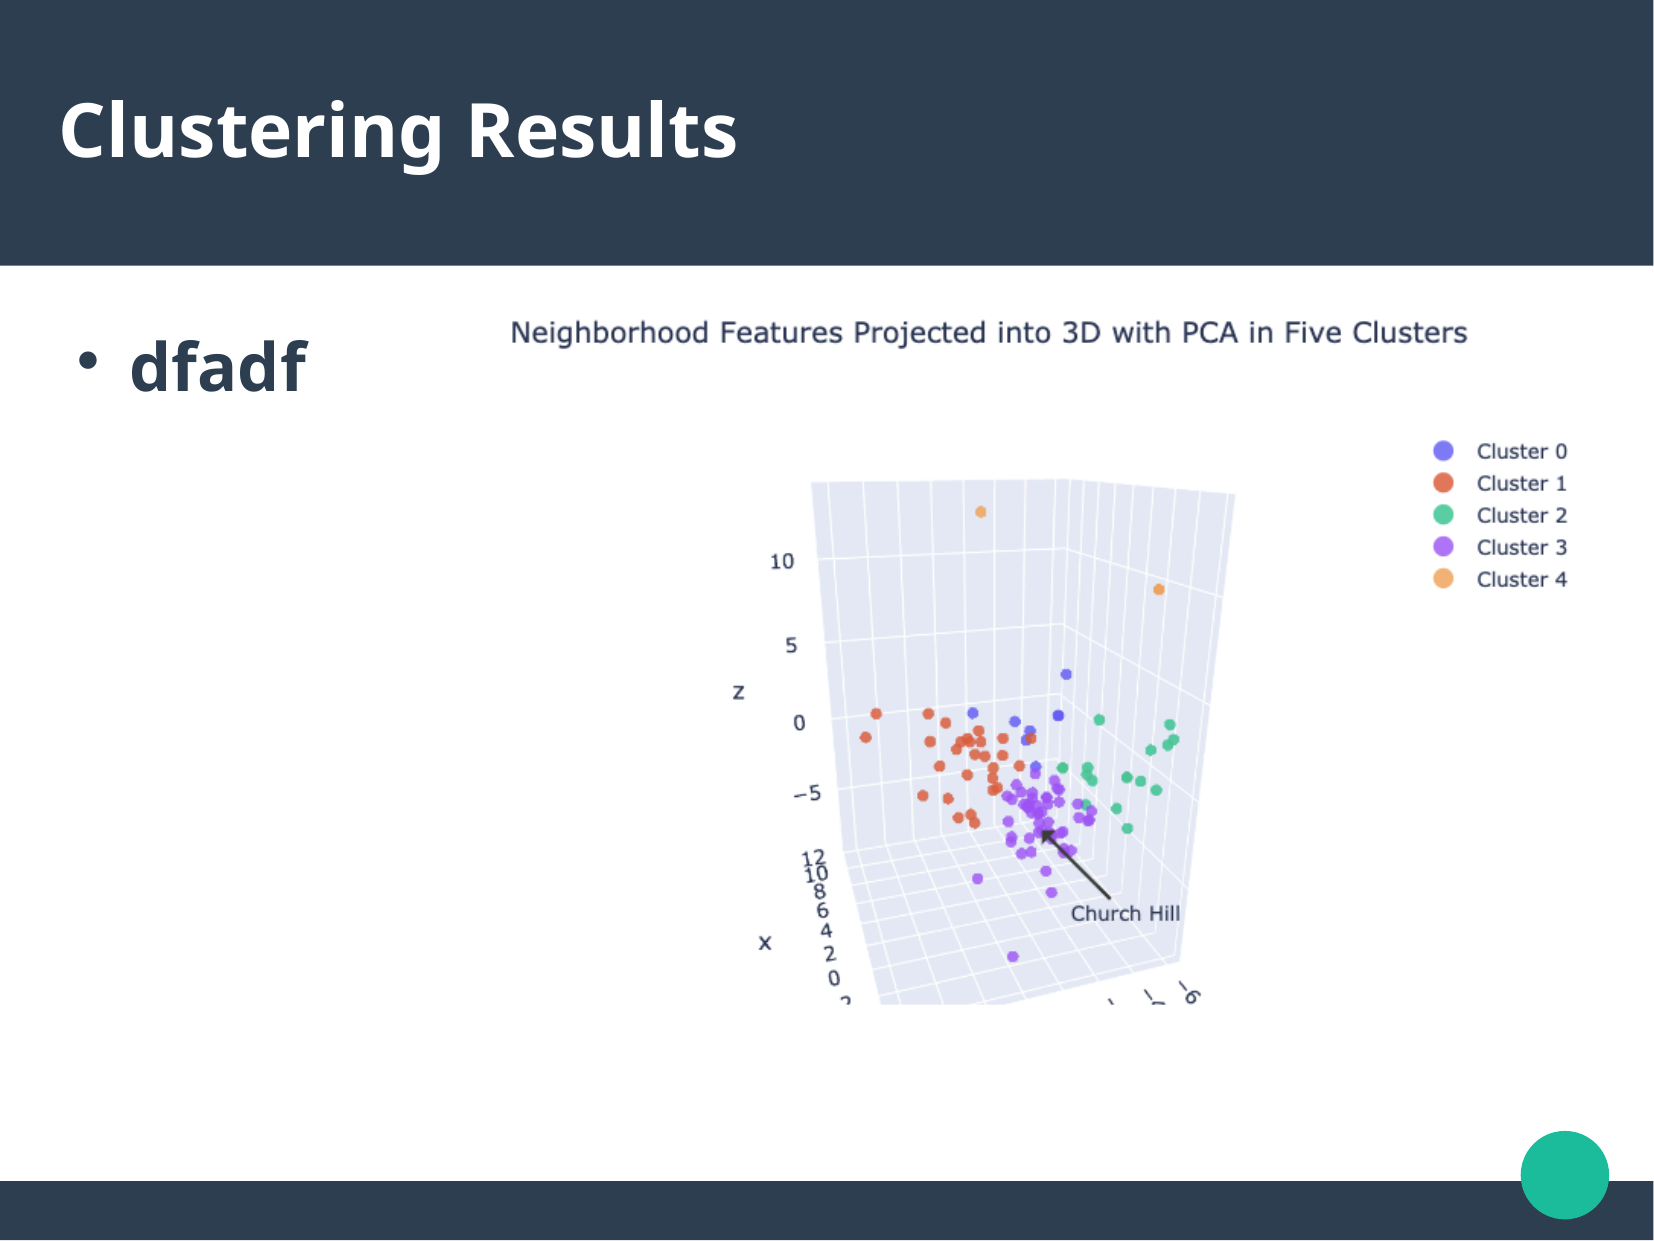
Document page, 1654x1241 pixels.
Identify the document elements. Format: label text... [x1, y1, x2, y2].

picture [434, 314, 1609, 1008]
text_box dfadf [58, 324, 809, 1152]
text_box Clustering Results [59, 49, 1595, 207]
